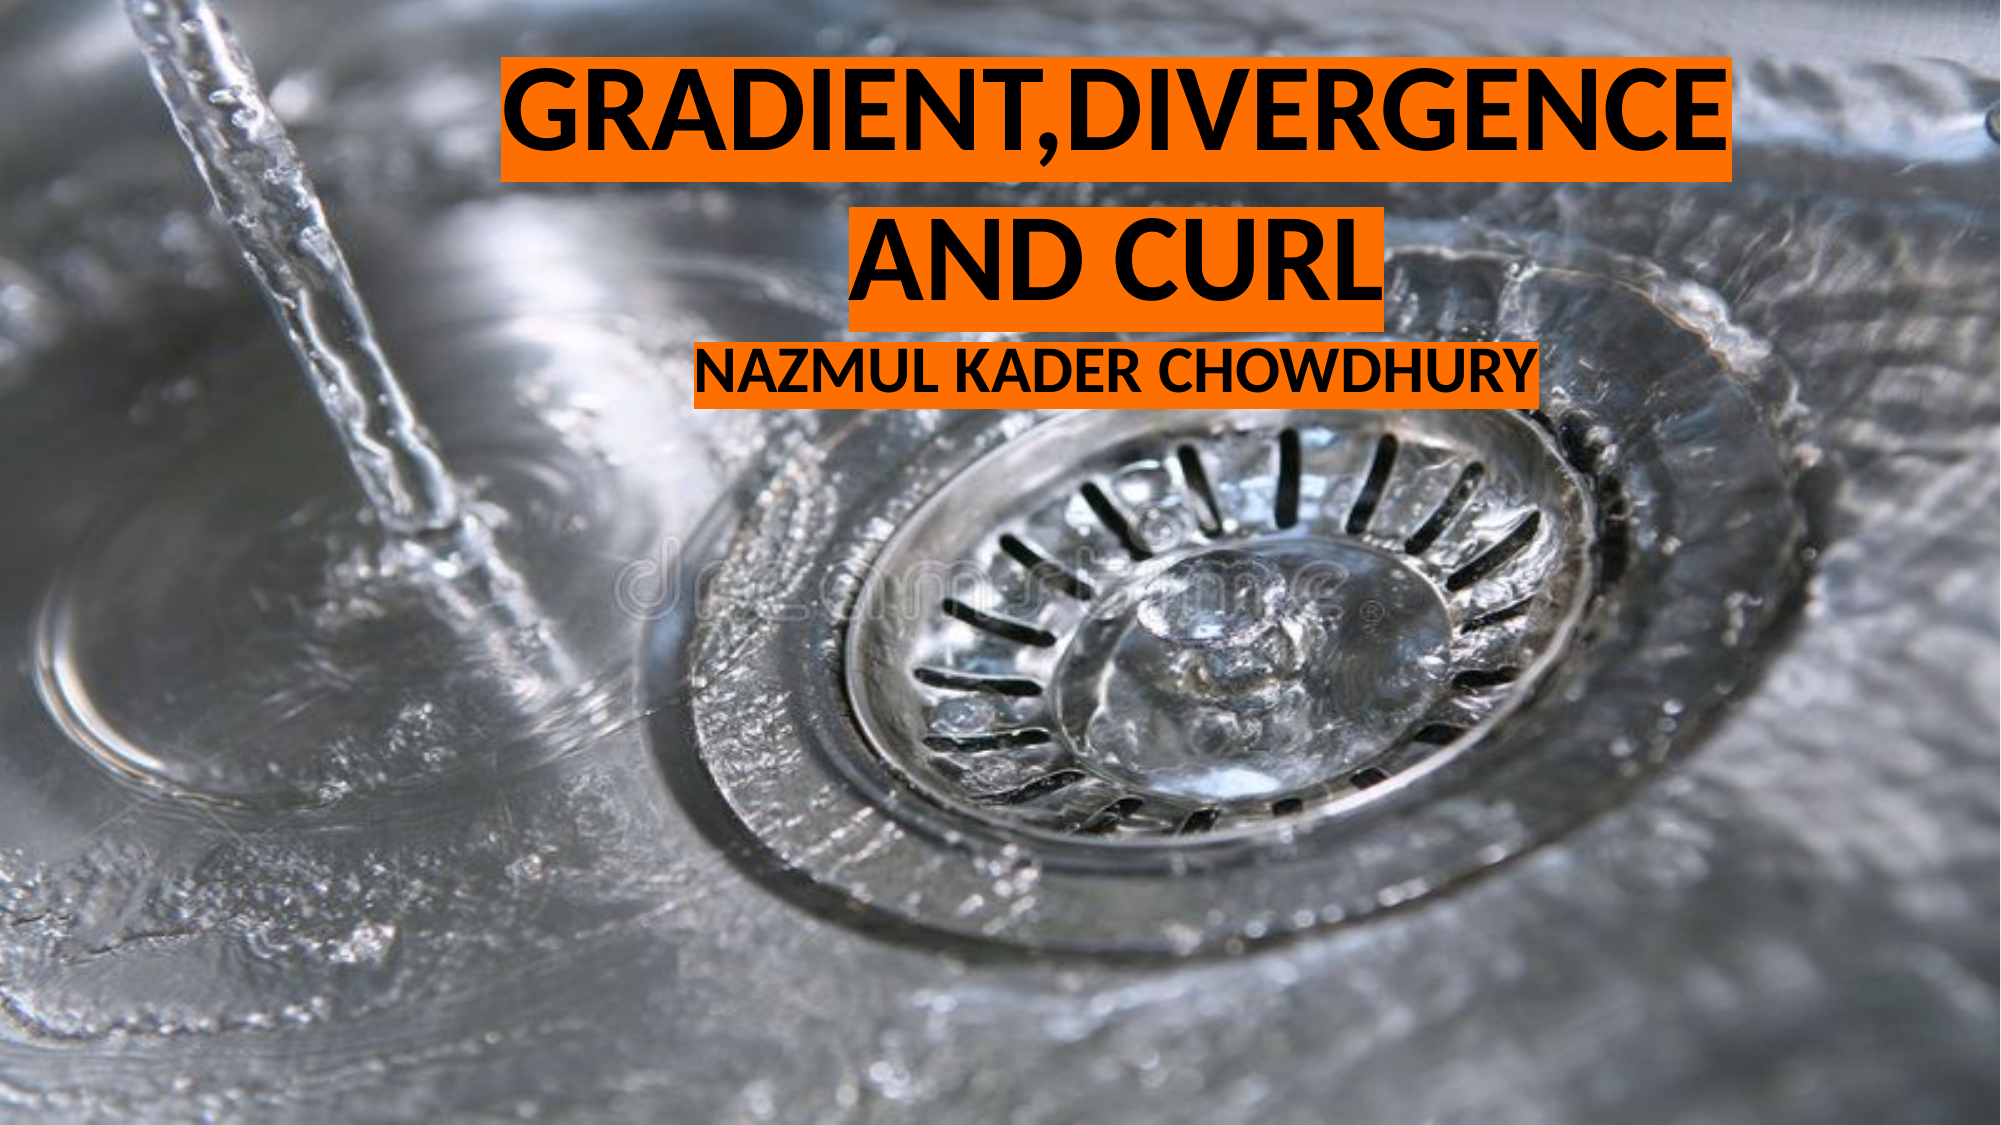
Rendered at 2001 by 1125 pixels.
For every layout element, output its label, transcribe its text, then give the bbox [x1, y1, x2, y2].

picture [0, 0, 2001, 1125]
text_box GRADIENT,DIVERGENCE AND CURL NAZMUL KADER CHOWDHURY [482, 18, 1751, 414]
